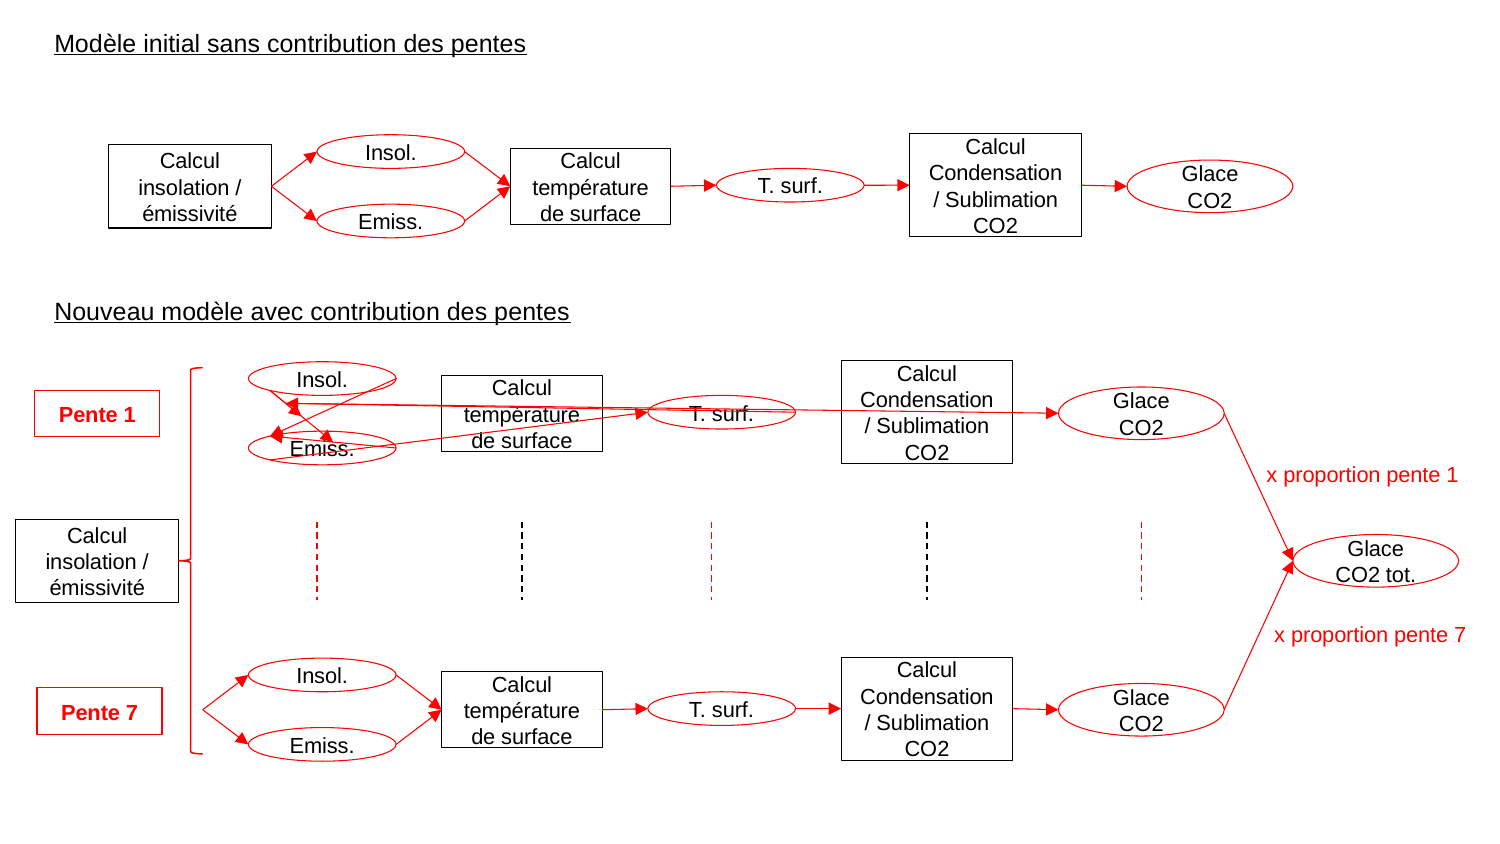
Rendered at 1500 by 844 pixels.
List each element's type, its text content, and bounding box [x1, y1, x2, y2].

text_box Calcul température de surface [508, 146, 673, 227]
text_box Modèle initial sans contribution des pentes [39, 19, 1225, 65]
text_box Calcul Condensation / Sublimation CO2 [908, 132, 1083, 239]
text_box Calcul insolation / émissivité [106, 142, 273, 230]
text_box x proportion pente 7 [1298, 613, 1492, 655]
text_box x proportion pente 1 [1298, 453, 1485, 494]
text_box Calcul insolation / émissivité [14, 517, 181, 605]
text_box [464, 195, 511, 222]
text_box Glace CO2 tot. [1298, 532, 1461, 590]
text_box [202, 360, 1225, 466]
text_box Pente 7 [35, 686, 164, 736]
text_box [271, 151, 318, 185]
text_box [316, 134, 465, 239]
text_box T. surf. [714, 166, 866, 205]
text_box [177, 367, 203, 755]
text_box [464, 151, 511, 187]
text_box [1224, 413, 1294, 560]
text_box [202, 656, 1225, 762]
text_box Glace CO2 [1125, 157, 1295, 215]
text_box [1224, 560, 1294, 710]
text_box Pente 1 [33, 388, 162, 439]
text_box Nouveau modèle avec contribution des pentes [39, 288, 1252, 333]
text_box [271, 185, 318, 222]
